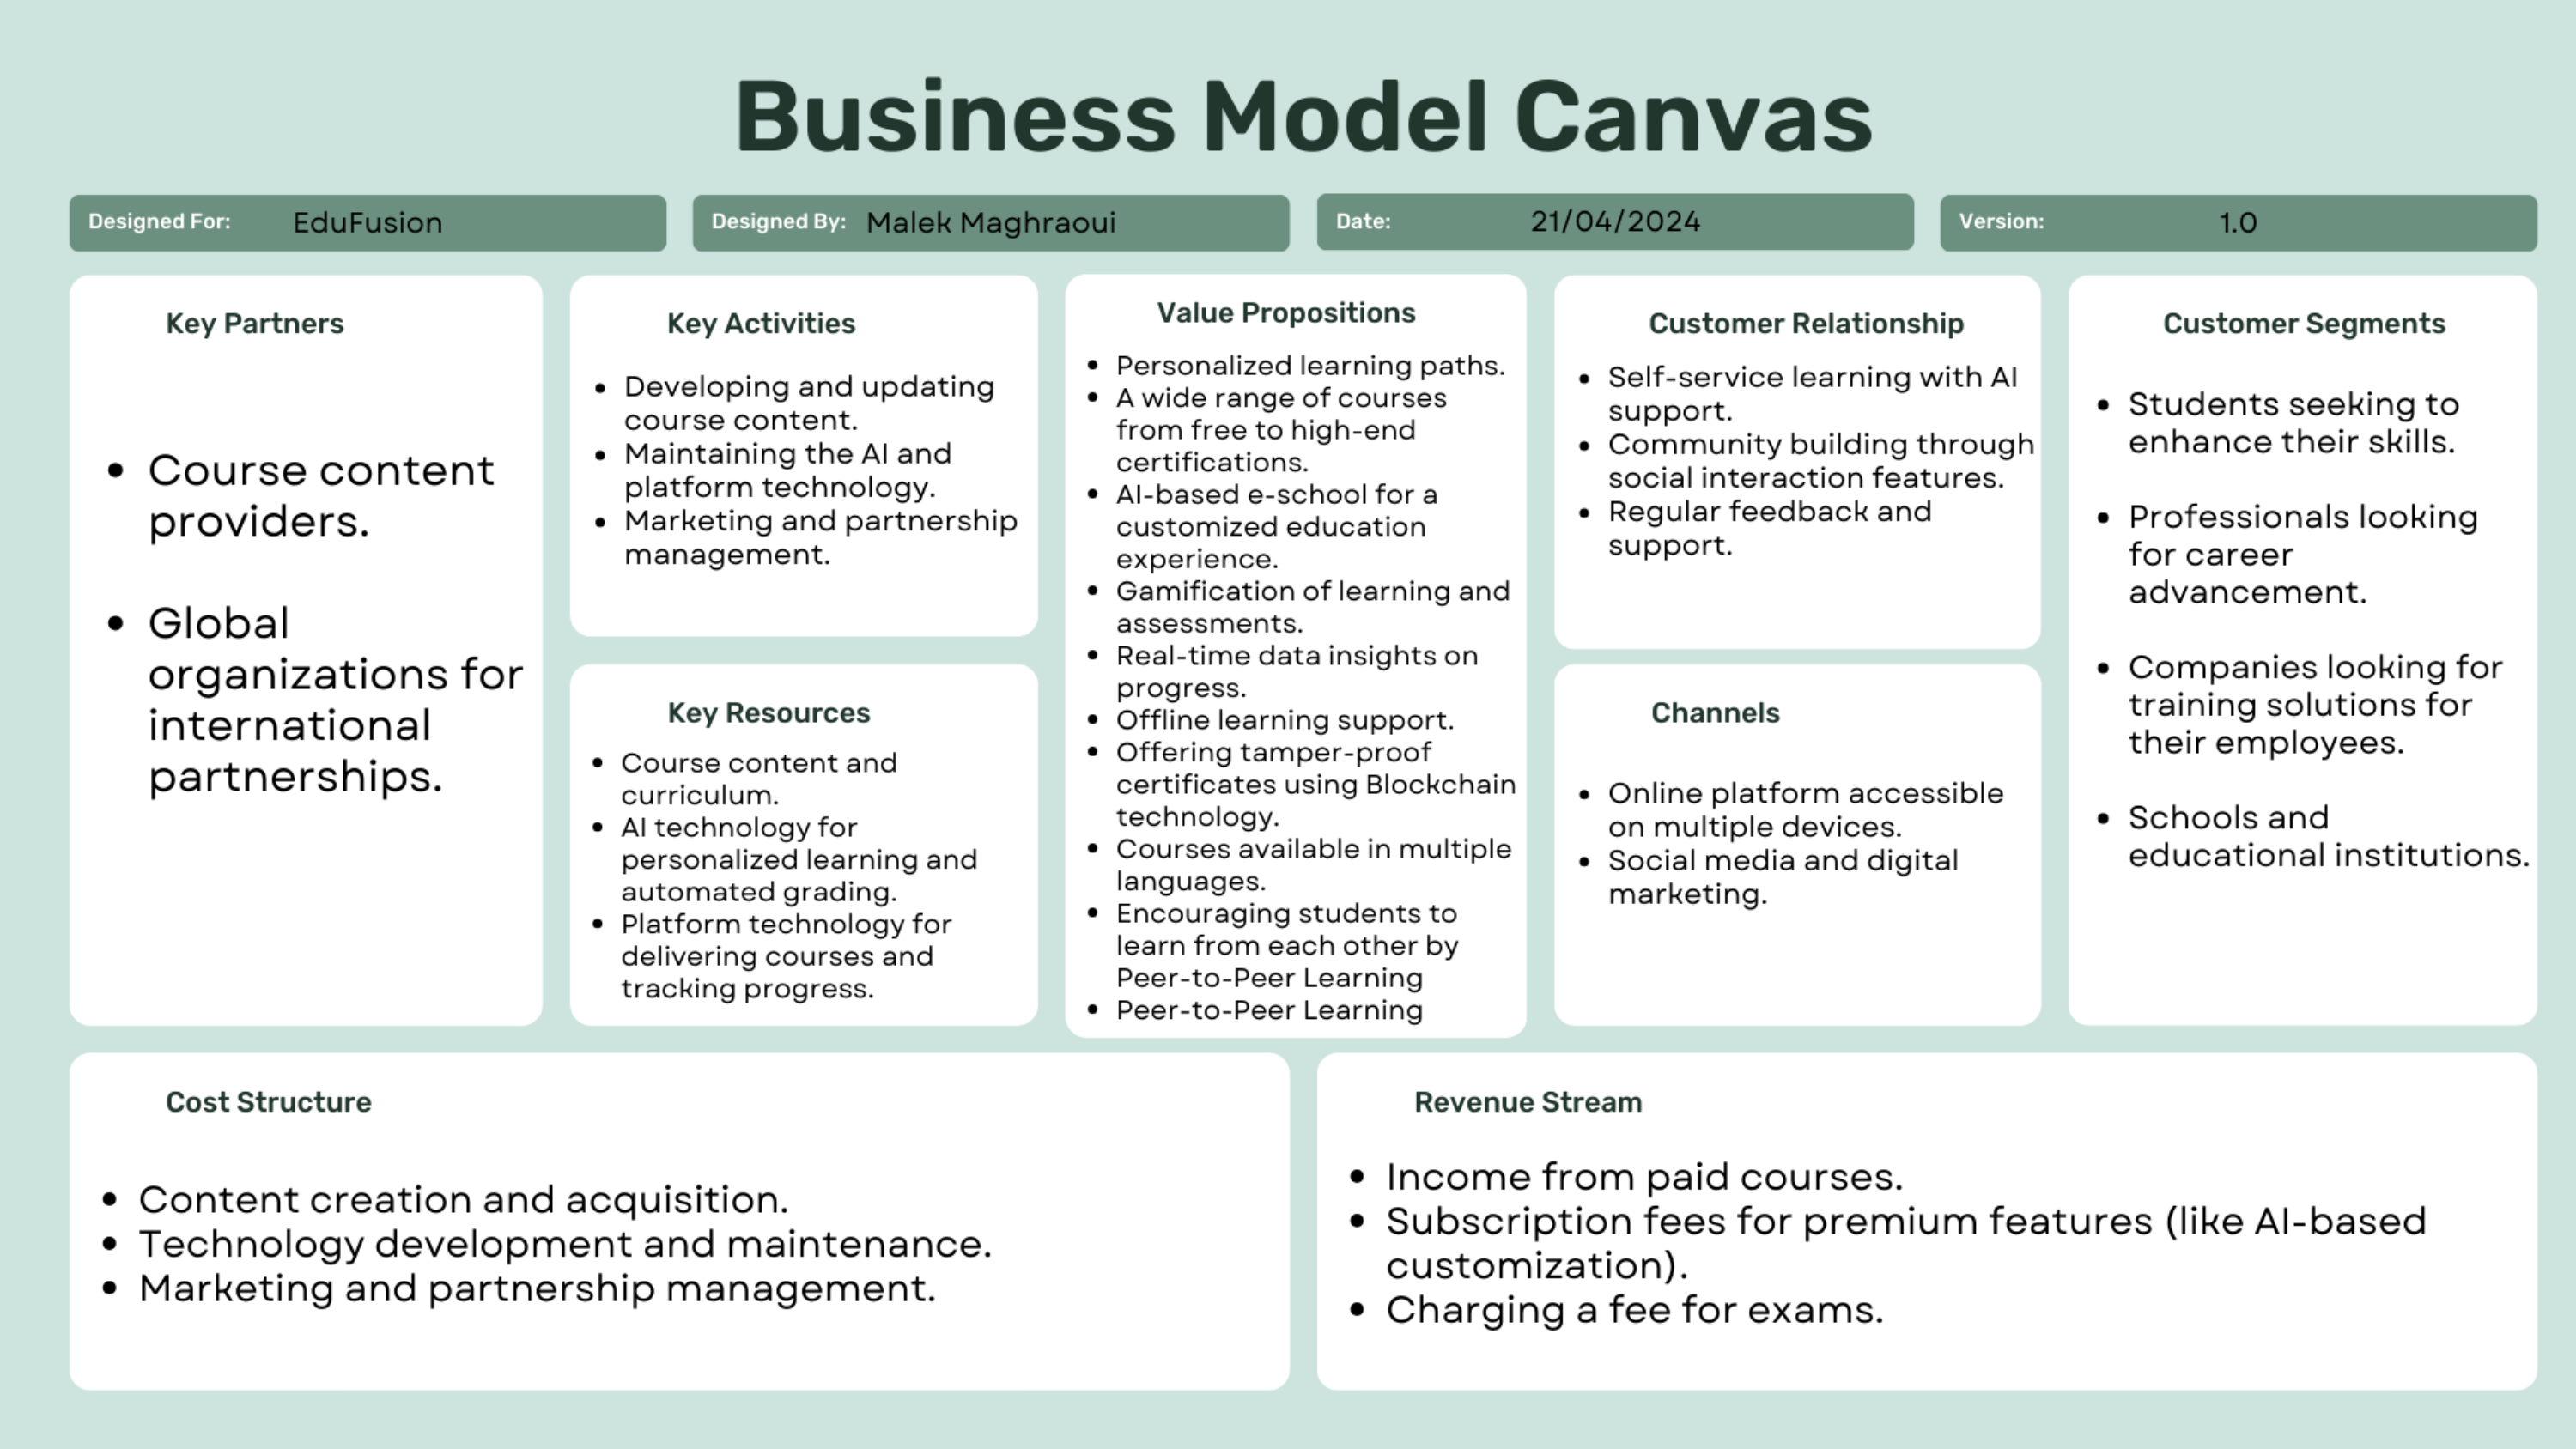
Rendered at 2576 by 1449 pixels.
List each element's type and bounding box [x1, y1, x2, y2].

text_box [0, 0, 2576, 1449]
